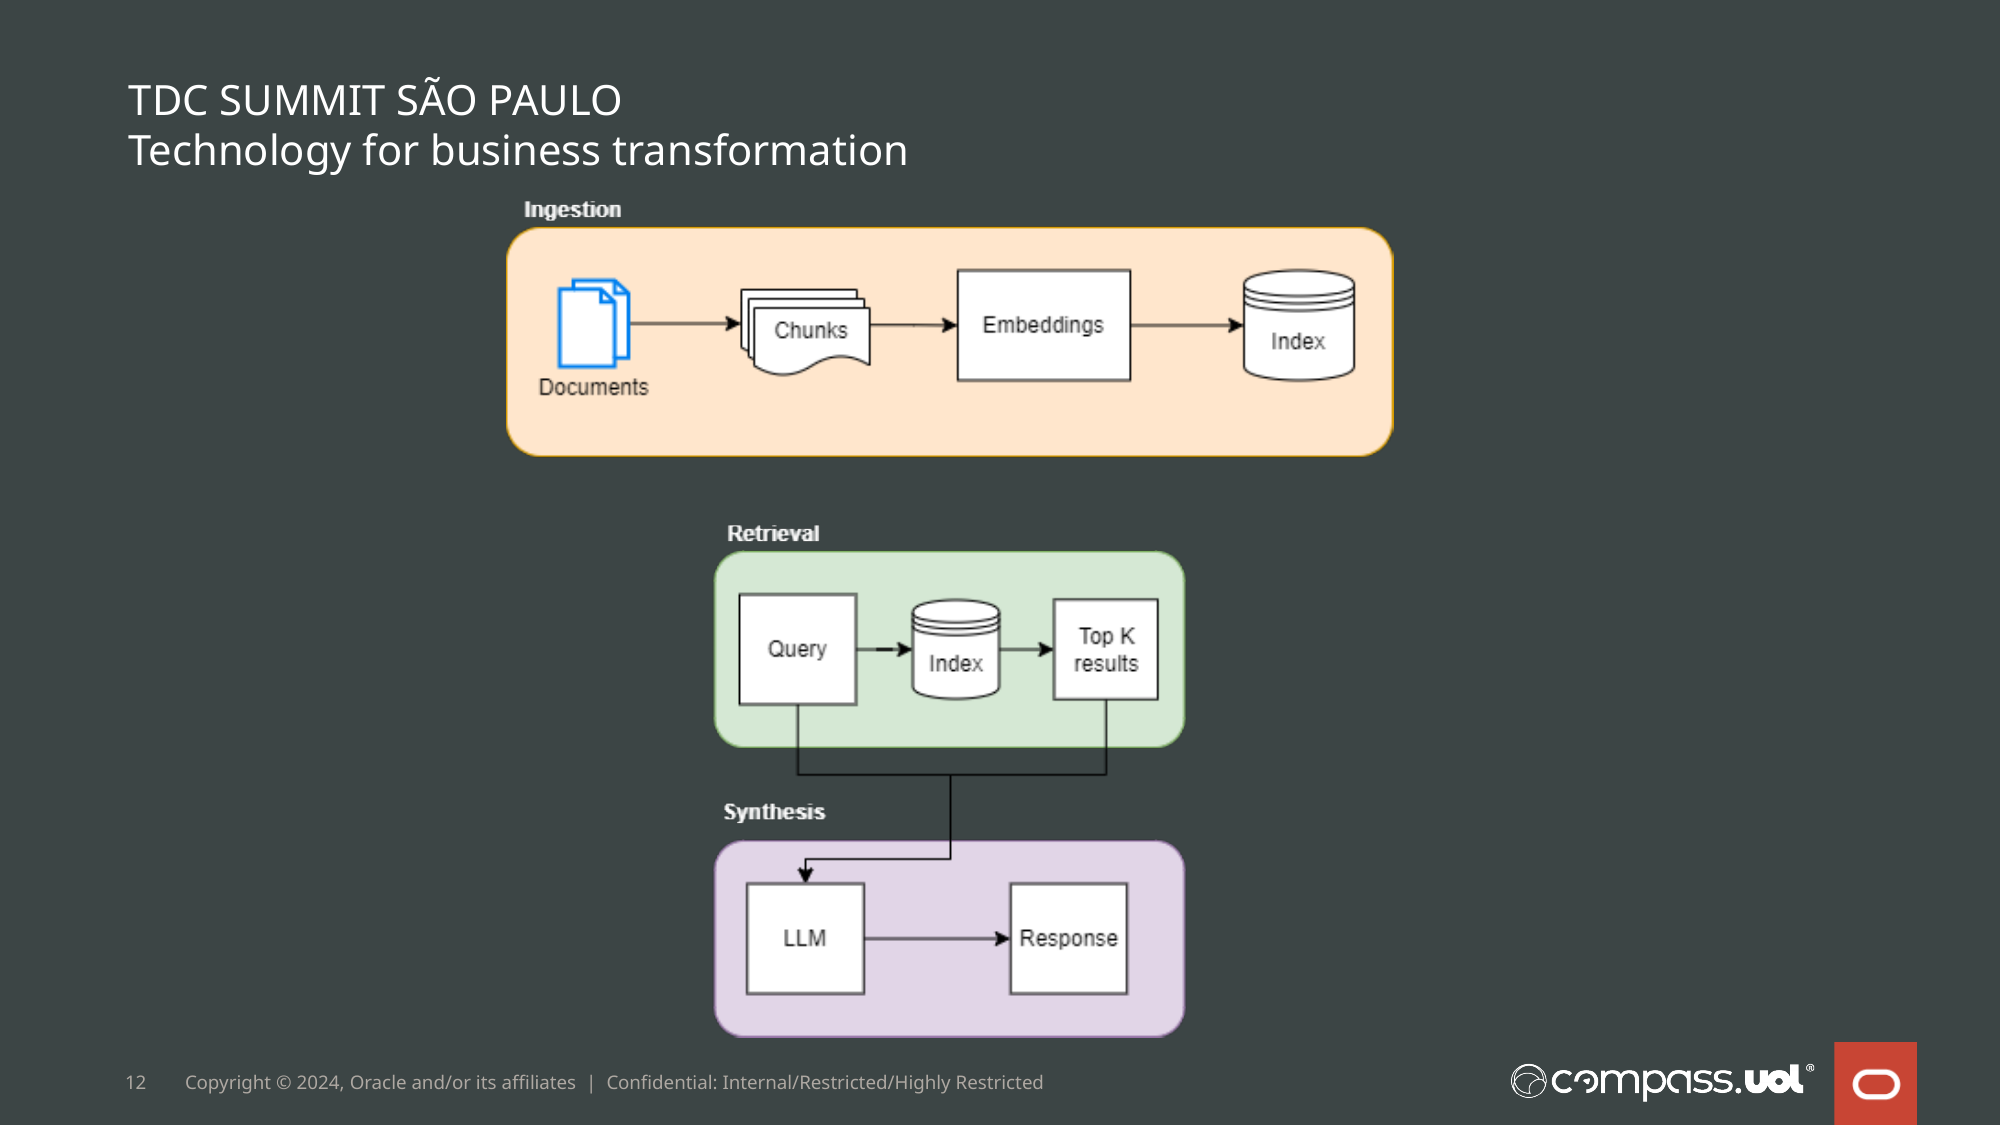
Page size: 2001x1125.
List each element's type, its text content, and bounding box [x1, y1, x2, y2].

picture [1458, 1040, 1867, 1125]
slide_number 12 [125, 1053, 185, 1114]
picture [506, 183, 1394, 1038]
text_box TDC SUMMIT SÃO PAULO Technology for business transformation [114, 66, 1115, 182]
footer Copyright © 2024, Oracle and/or its affiliates | Confidential: Internal/Restricted/Highly Restricted [185, 1053, 1128, 1114]
